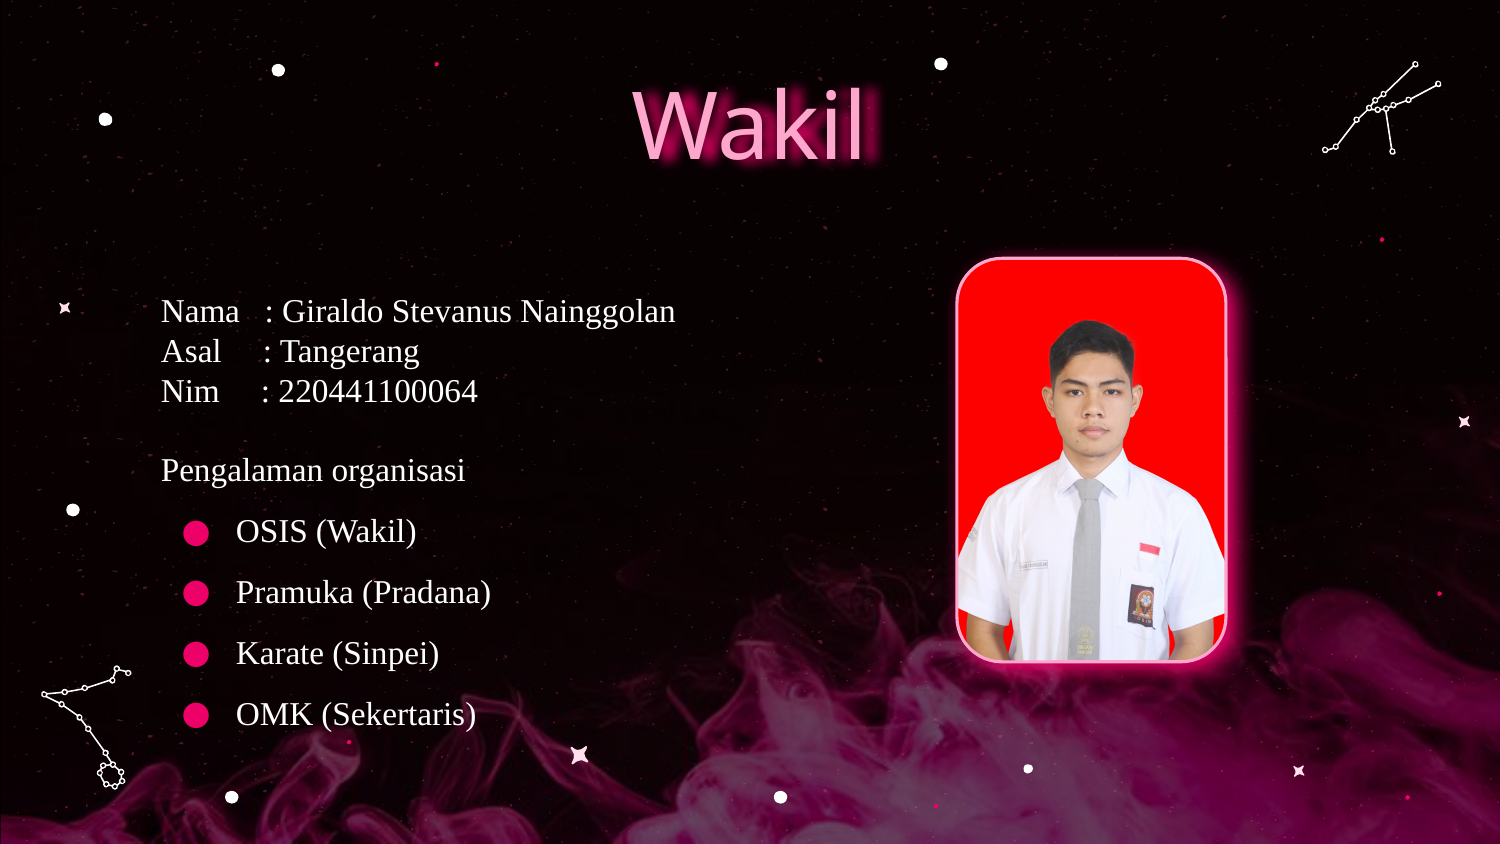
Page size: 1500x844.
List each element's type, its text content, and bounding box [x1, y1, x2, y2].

list Nama : Giraldo Stevanus Nainggolan Asal : Tangerang Nim : 220441100064 Pengalaman organisasi OSIS (Wakil) Pramuka (Pradana) Karate (Sinpei) OMK (Sekertaris) [145, 288, 784, 765]
picture [0, 0, 1500, 844]
text_box [570, 745, 589, 765]
title Wakil [118, 88, 1382, 183]
text_box [1321, 60, 1442, 155]
text_box [41, 665, 132, 790]
